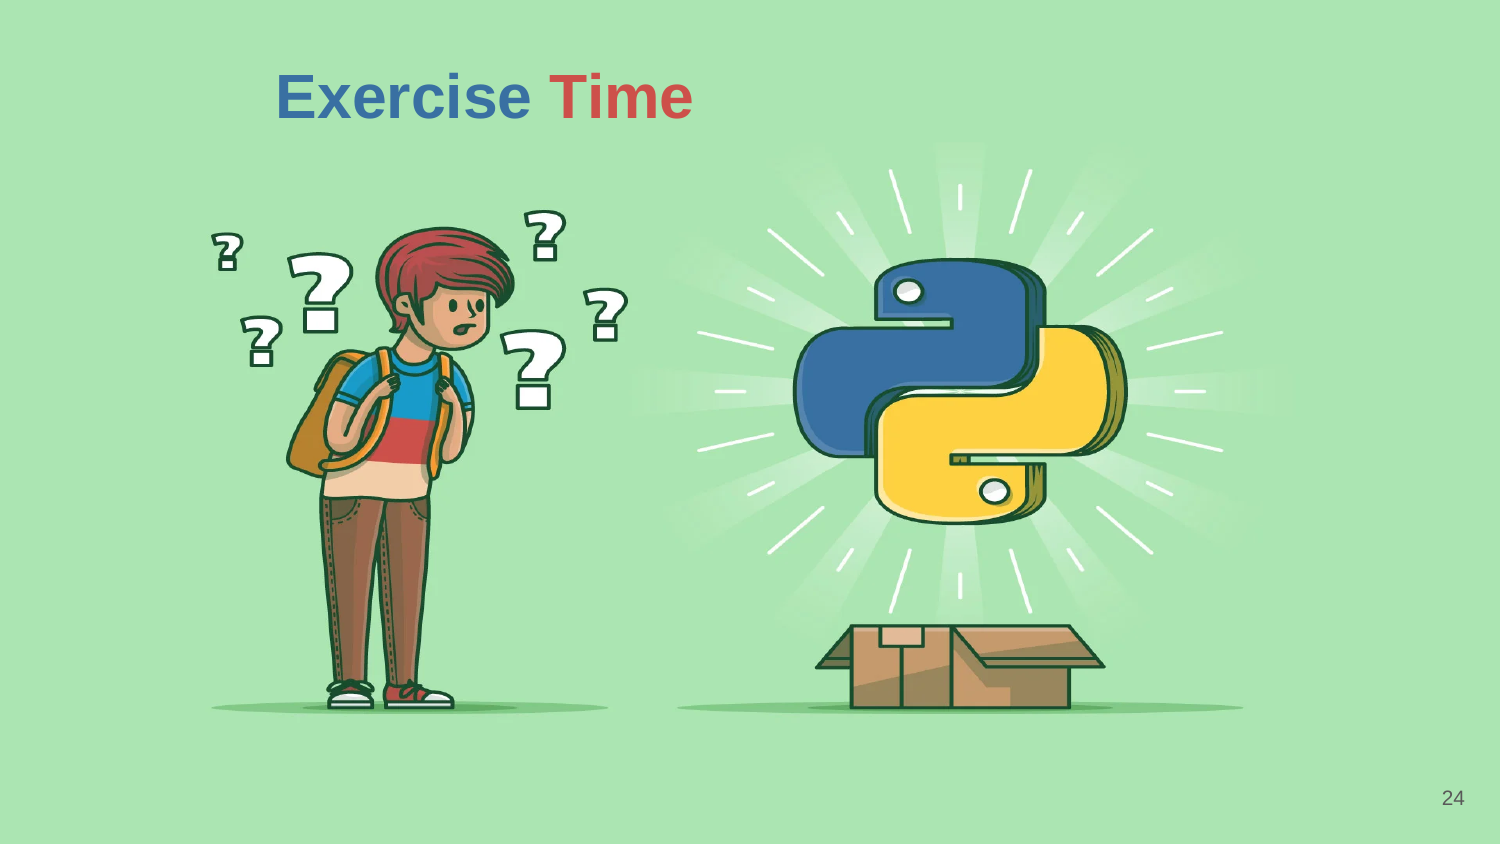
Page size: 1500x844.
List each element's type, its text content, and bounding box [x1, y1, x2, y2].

text_box [0, 0, 1500, 130]
text_box Exercise Time [260, 41, 905, 129]
picture [0, 131, 1500, 844]
